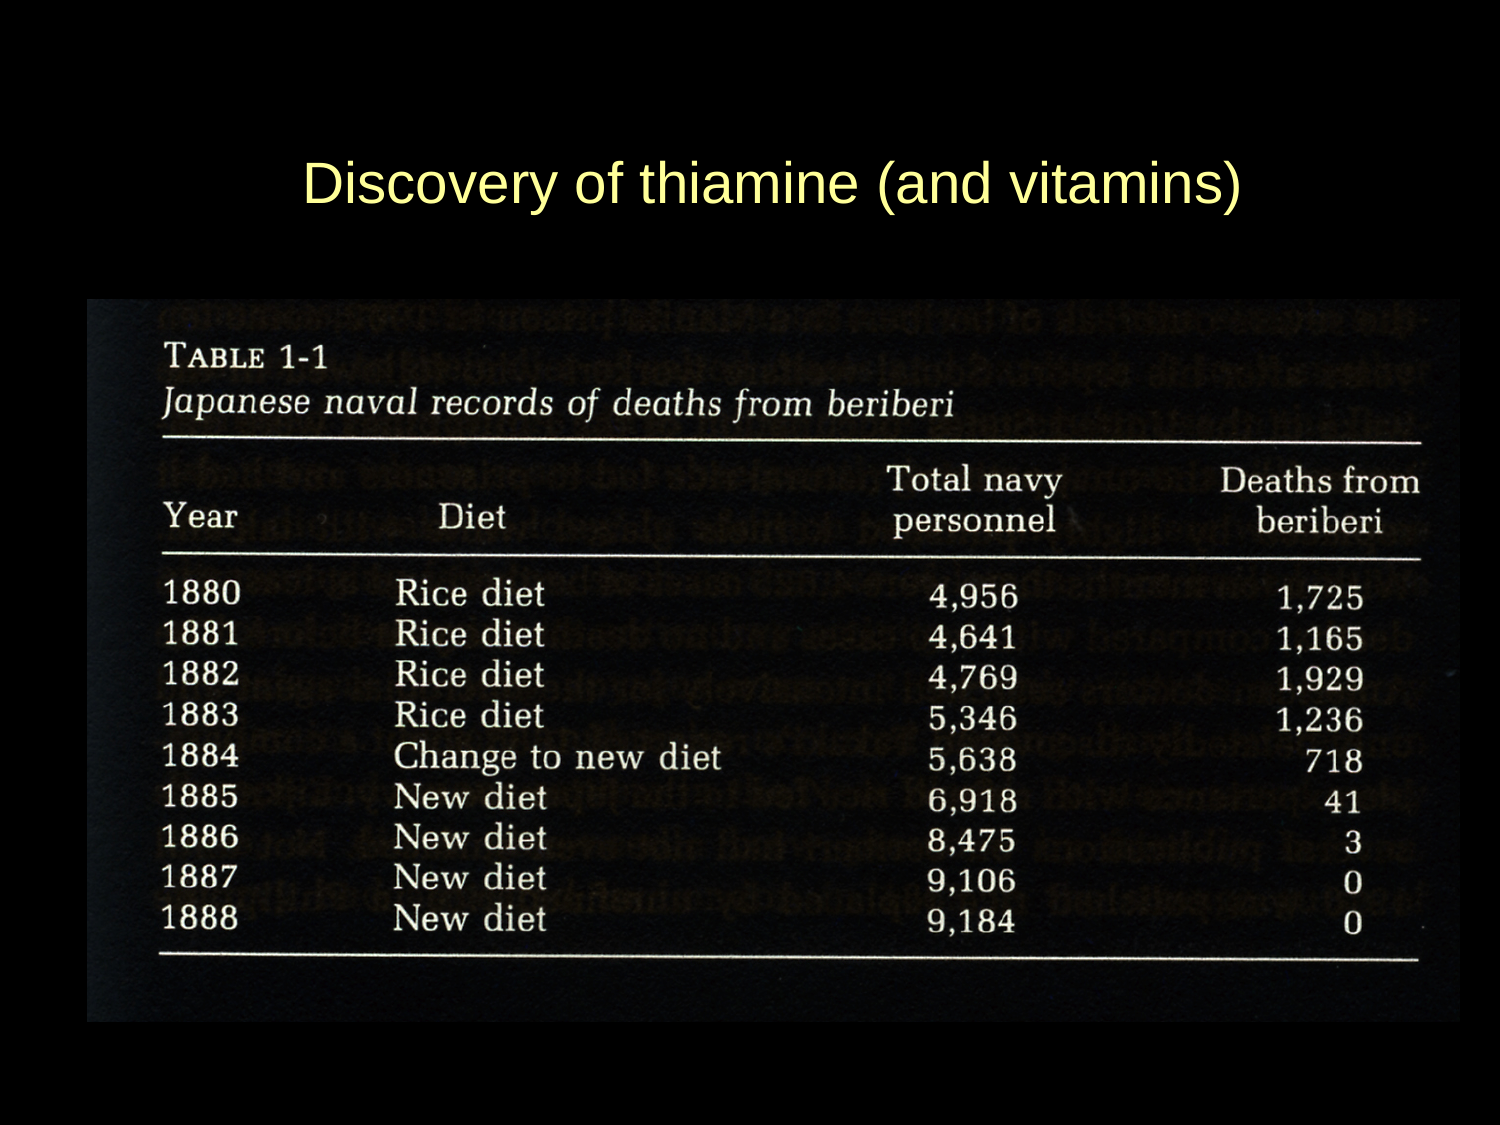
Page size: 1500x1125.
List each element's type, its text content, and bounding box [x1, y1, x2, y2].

text_box Discovery of thiamine (and vitamins) [287, 137, 1260, 223]
picture [87, 299, 1460, 1022]
